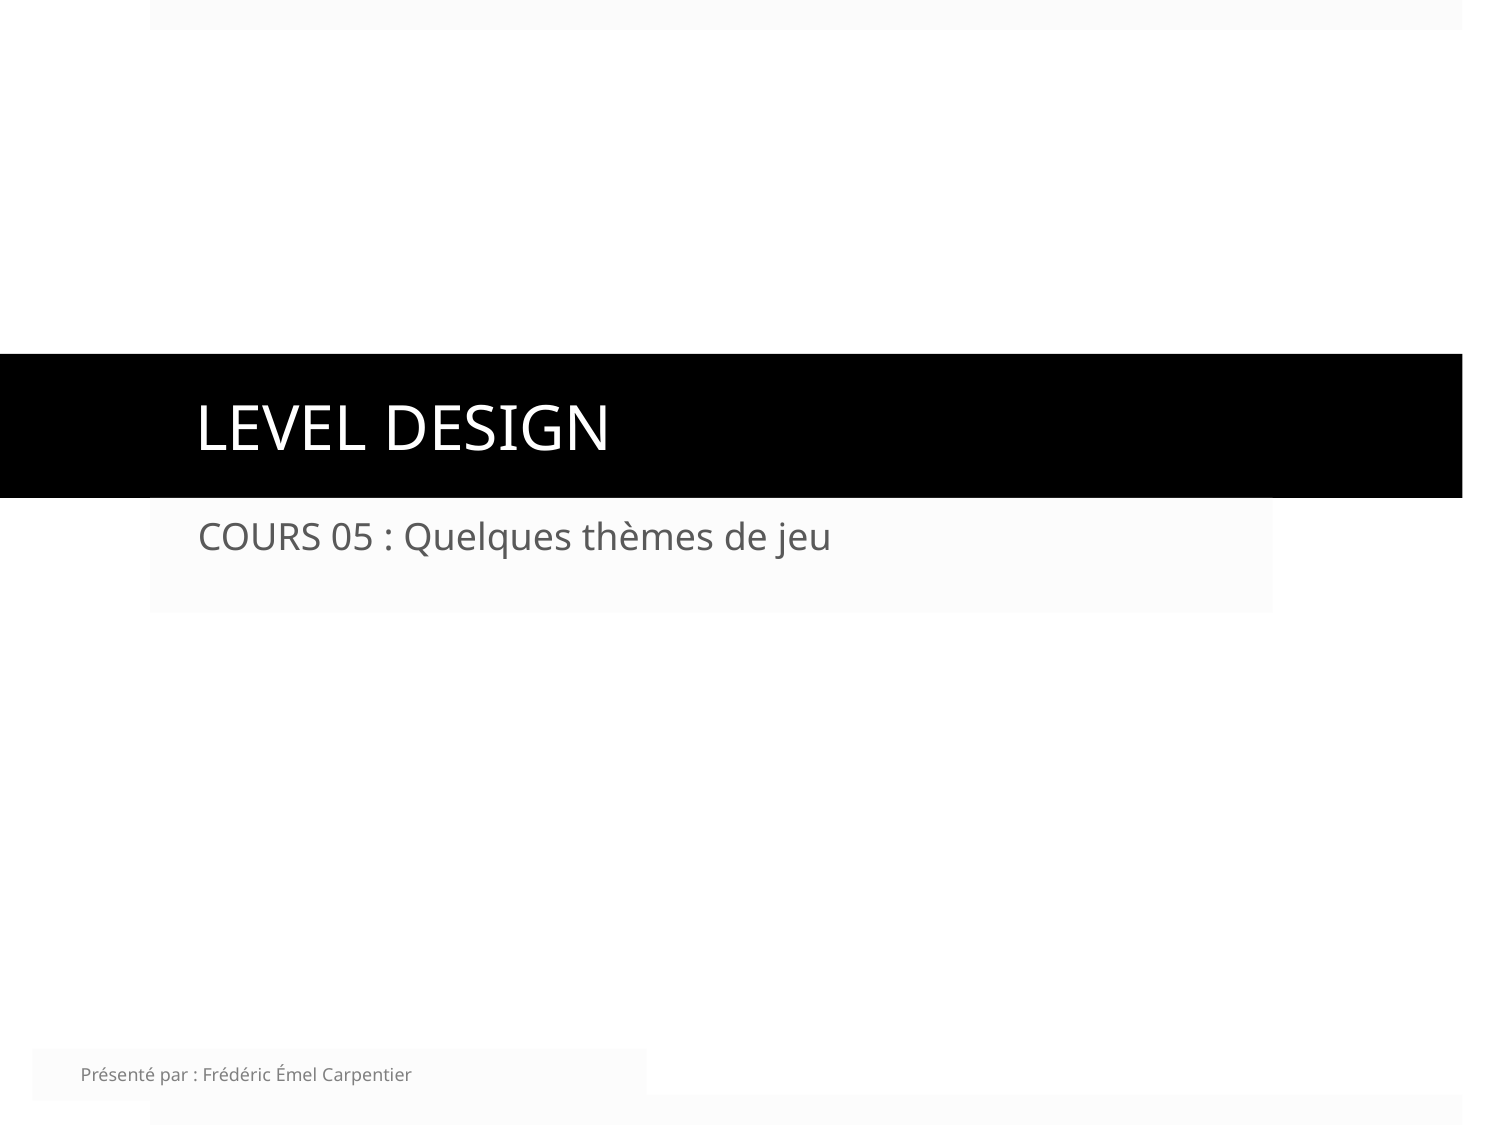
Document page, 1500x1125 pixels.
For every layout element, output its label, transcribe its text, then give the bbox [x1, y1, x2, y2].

subtitle COURS 05 : Quelques thèmes de jeu [150, 497, 1273, 613]
text_box Présenté par : Frédéric Émel Carpentier [32, 1048, 647, 1101]
title LEVEL DESIGN [0, 353, 1463, 498]
